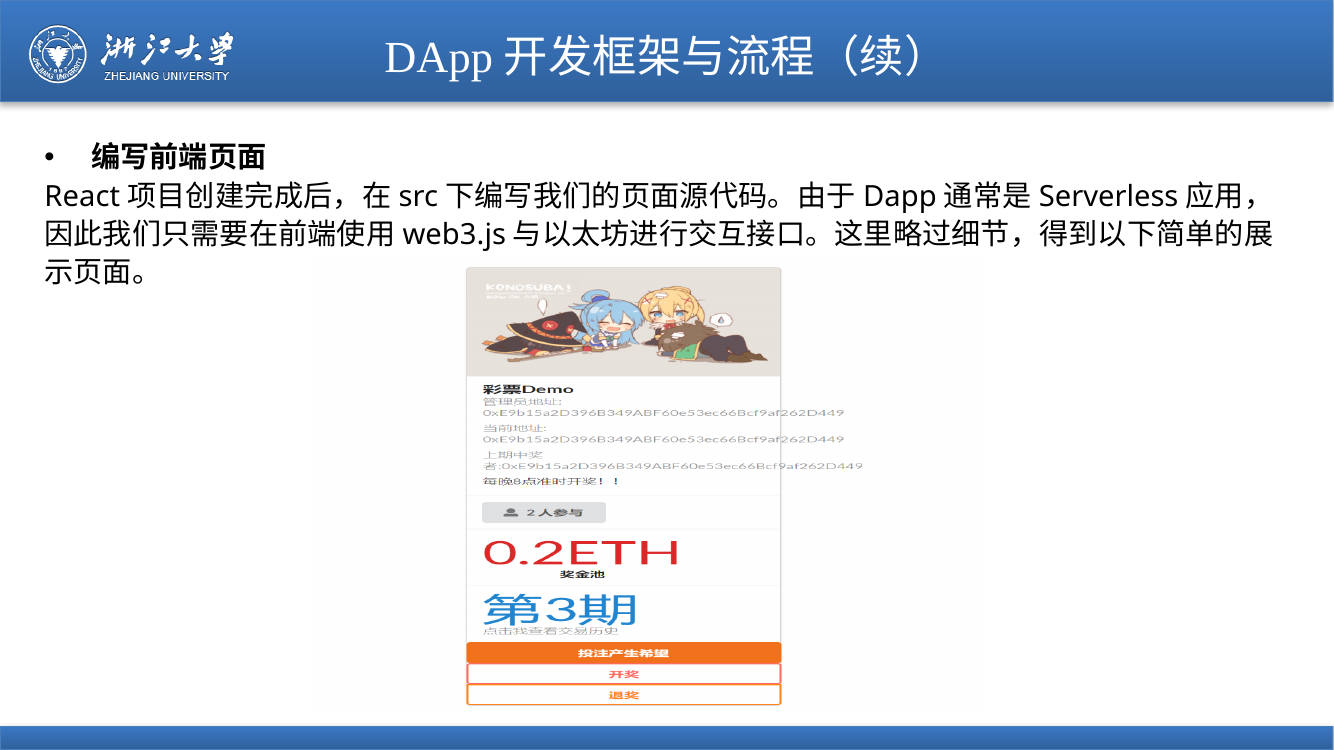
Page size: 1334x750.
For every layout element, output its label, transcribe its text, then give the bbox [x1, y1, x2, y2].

picture [306, 253, 987, 717]
title DApp开发框架与流程（续） [0, 19, 1334, 91]
text_box 编写前端页面 React项目创建完成后，在src下编写我们的页面源代码。由于Dapp通常是Serverless应用，因此我们只需要在前端使用web3.js与以太坊进行交互接口。这里略过细节，得到以下简单的展示页面。 [29, 127, 1289, 297]
